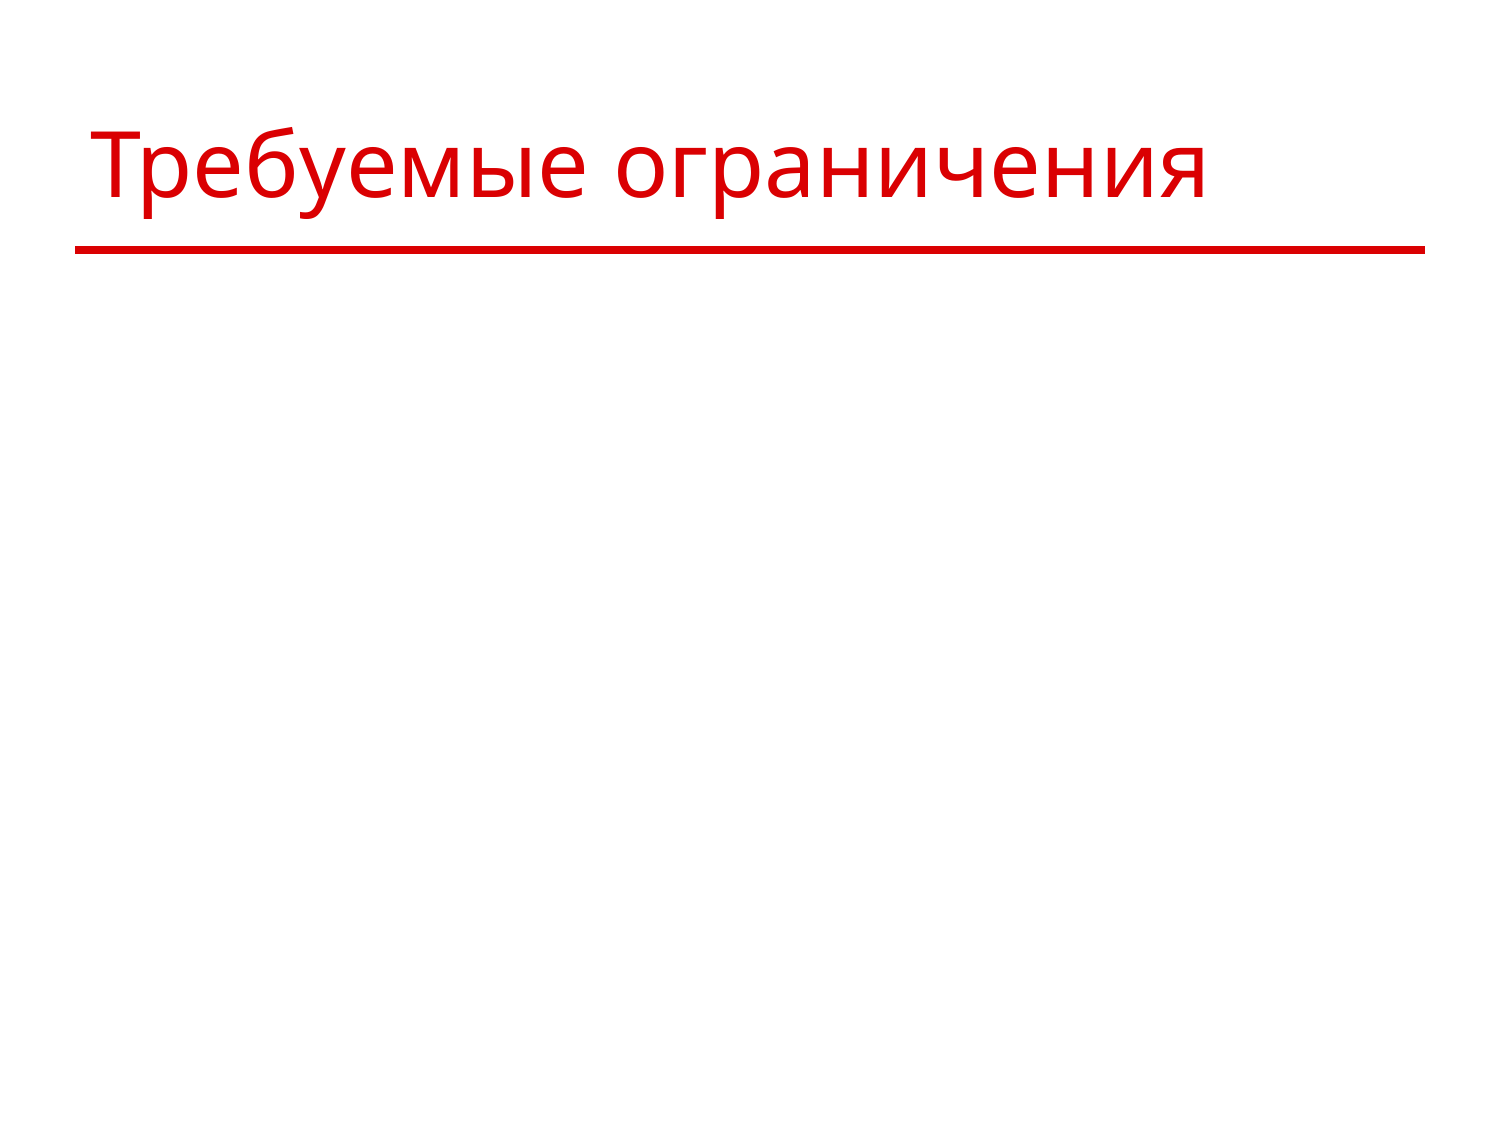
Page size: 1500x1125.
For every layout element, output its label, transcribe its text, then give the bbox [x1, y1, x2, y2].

title Требуемые ограничения [75, 45, 1425, 233]
